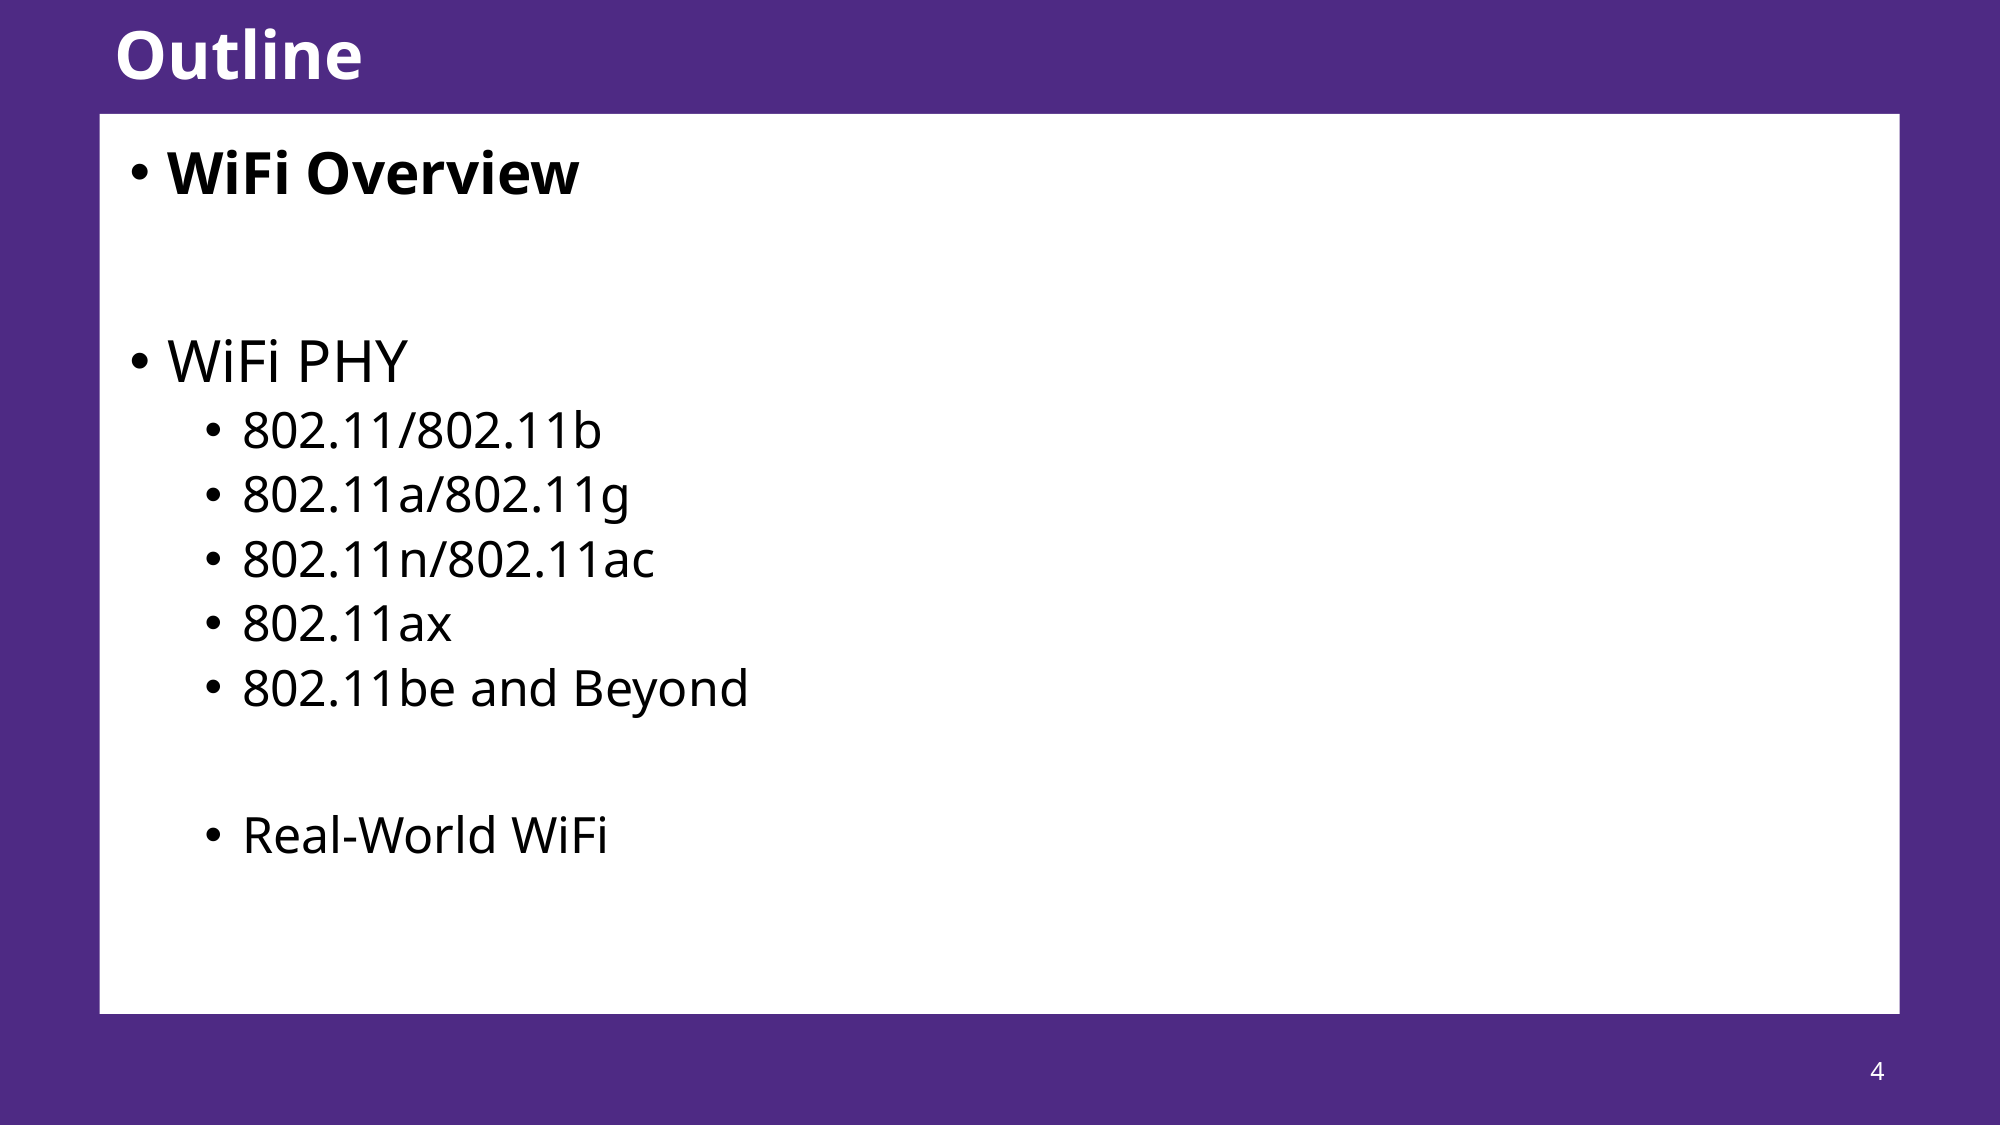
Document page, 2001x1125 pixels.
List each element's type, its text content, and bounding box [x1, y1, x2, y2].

title Outline [99, 1, 1900, 114]
list WiFi Overview WiFi PHY 802.11/802.11b 802.11a/802.11g 802.11n/802.11ac 802.11ax 802.11be and Beyond Real-World WiFi [99, 114, 1900, 1014]
slide_number 4 [1749, 1042, 1900, 1103]
